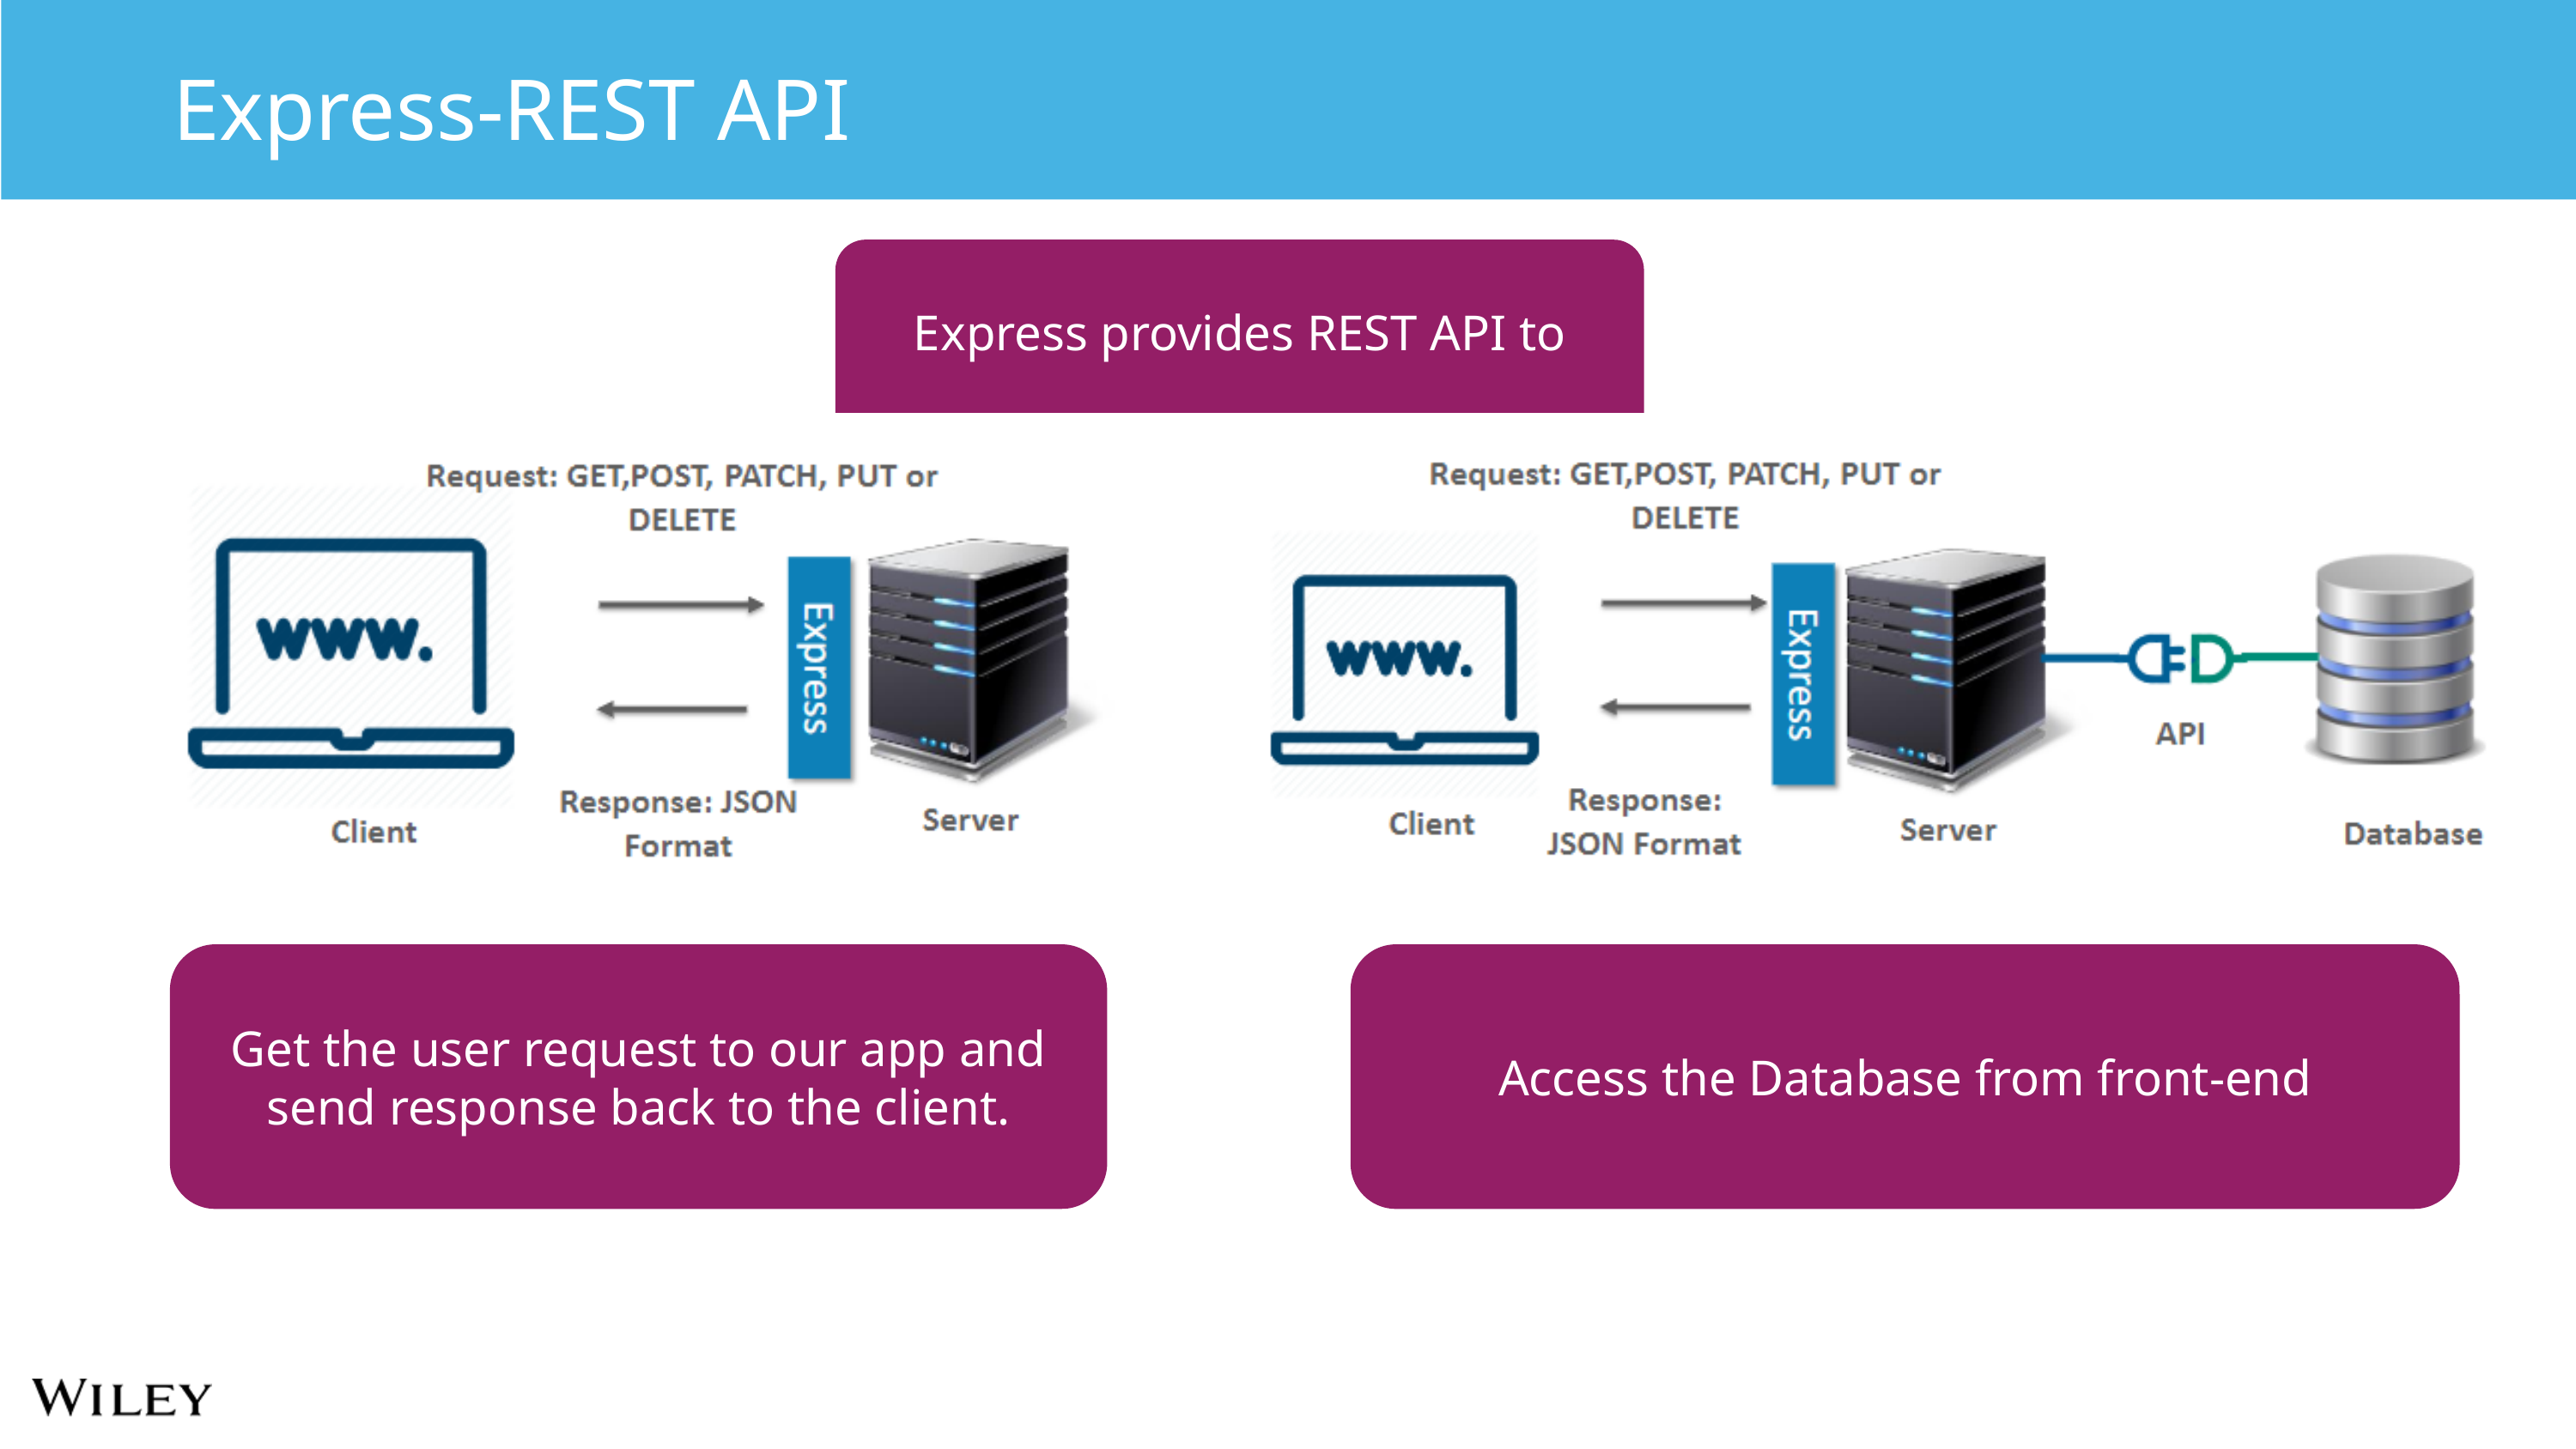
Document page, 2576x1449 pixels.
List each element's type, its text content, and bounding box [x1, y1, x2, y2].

picture [169, 412, 2519, 900]
text_box Access the Database from front-end [1350, 944, 2460, 1210]
text_box Get the user request to our app and send response back to the client. [169, 944, 1108, 1210]
text_box Express-REST API [173, 47, 2403, 157]
picture [32, 1378, 213, 1417]
text_box [1, 0, 2576, 200]
text_box Express provides REST API to [835, 239, 1644, 409]
